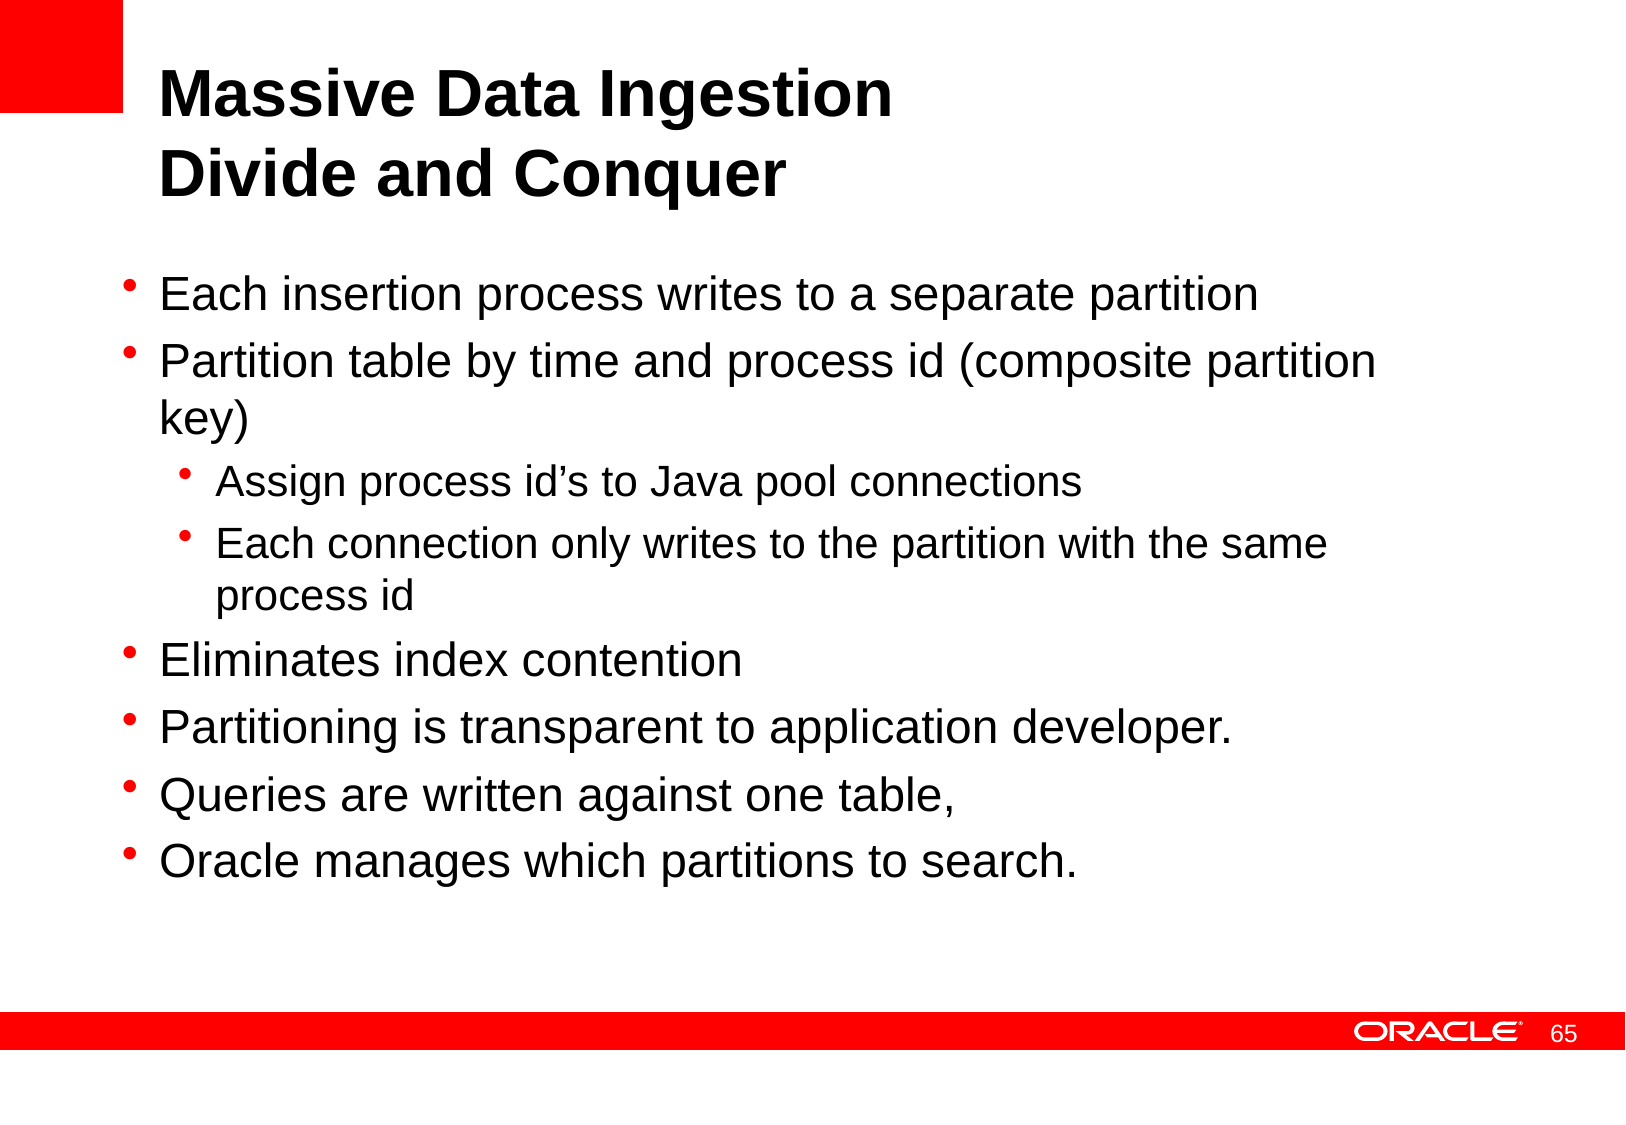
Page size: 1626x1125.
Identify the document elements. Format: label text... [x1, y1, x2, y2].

list Each insertion process writes to a separate partition Partition table by time and process id (composite partition key) Assign process id’s to Java pool connections Each connection only writes to the partition with the same process id Eliminates index contention Partitioning is transparent to application developer. Queries are written against one table, Oracle manages which partitions to search. [121, 262, 1462, 976]
title Massive Data Ingestion Divide and Conquer [157, 49, 1506, 205]
picture [0, 0, 123, 113]
picture [0, 1012, 1625, 1050]
